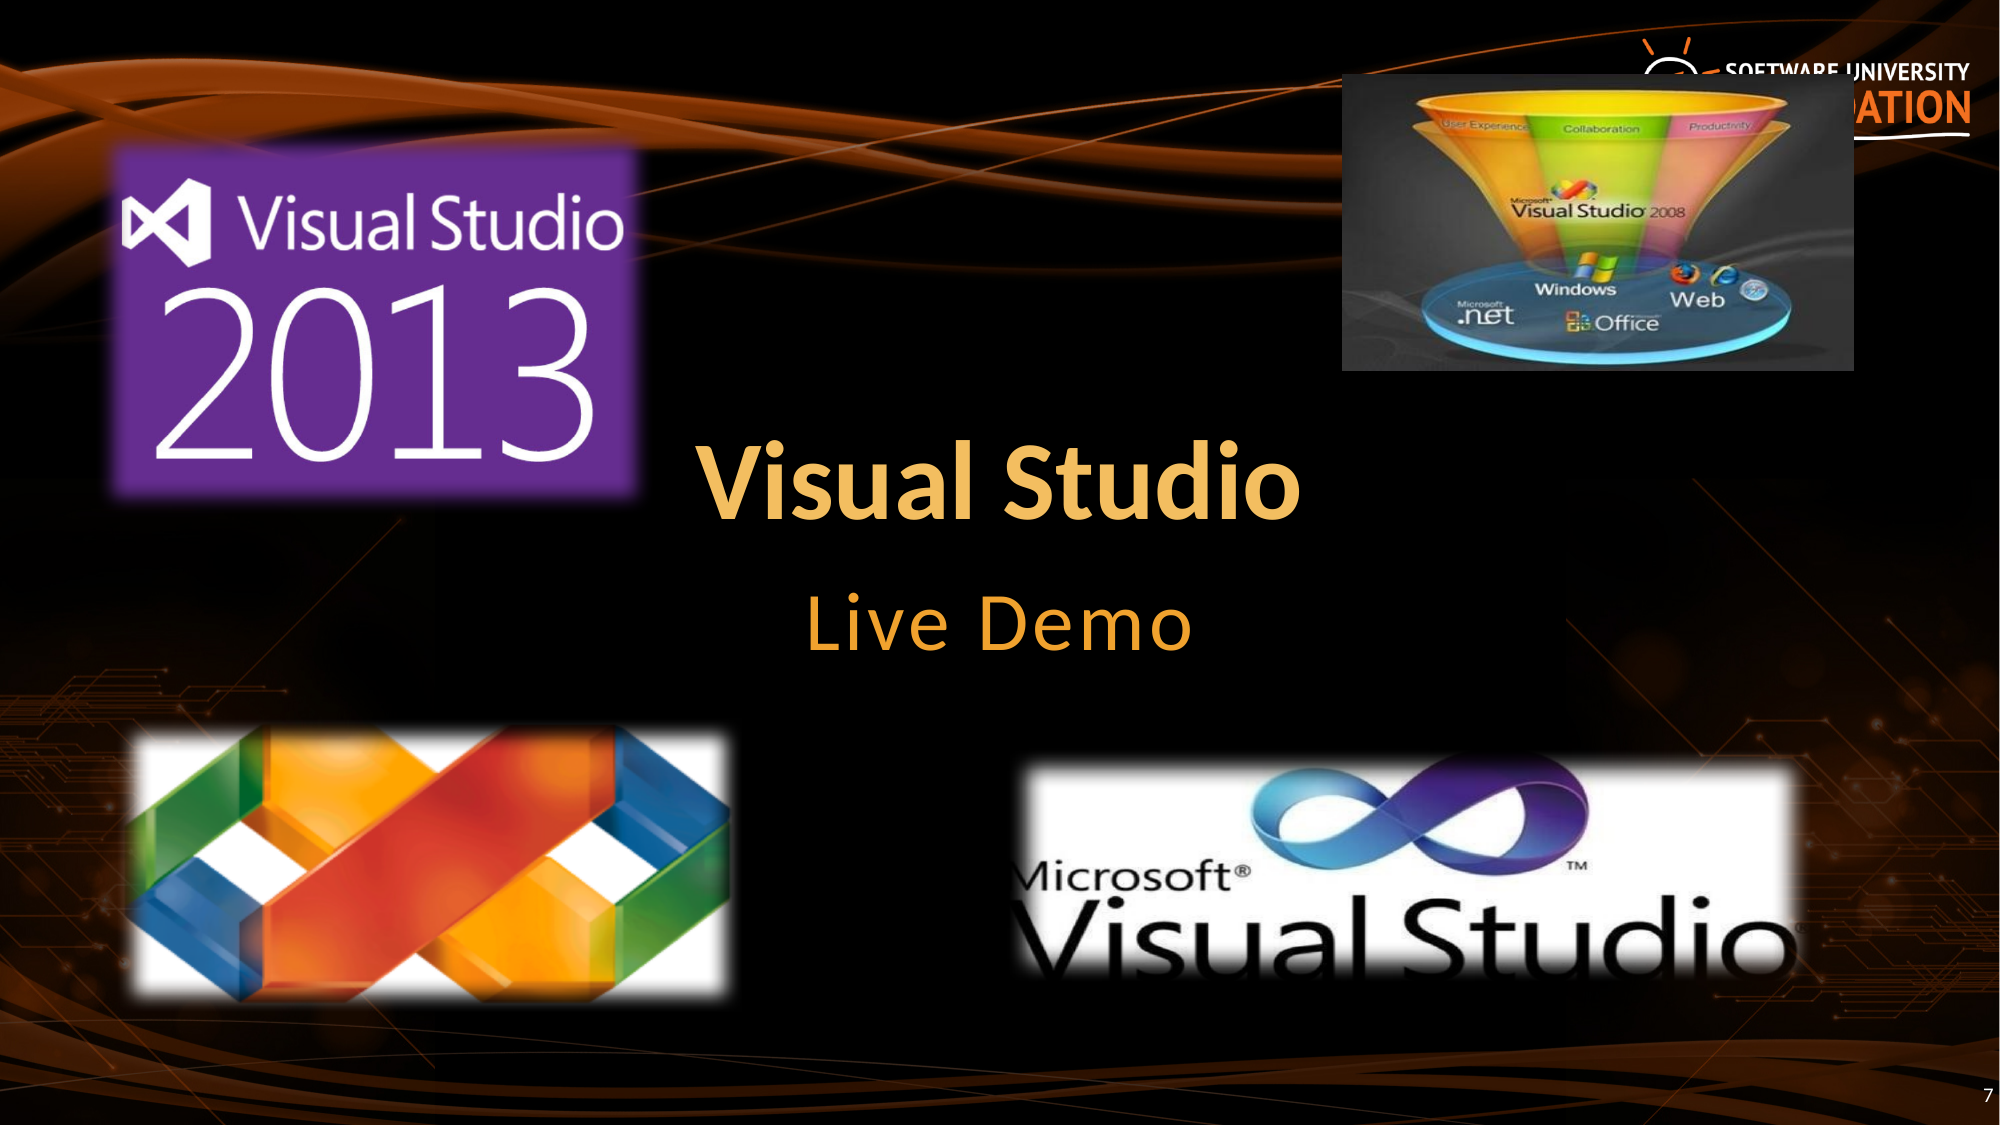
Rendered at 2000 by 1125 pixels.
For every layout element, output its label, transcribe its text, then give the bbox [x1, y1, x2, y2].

slide_number 7 [1899, 1074, 2000, 1113]
subtitle Live Demo [99, 556, 1900, 675]
picture [0, 0, 2000, 1125]
title Visual Studio [99, 415, 1900, 550]
